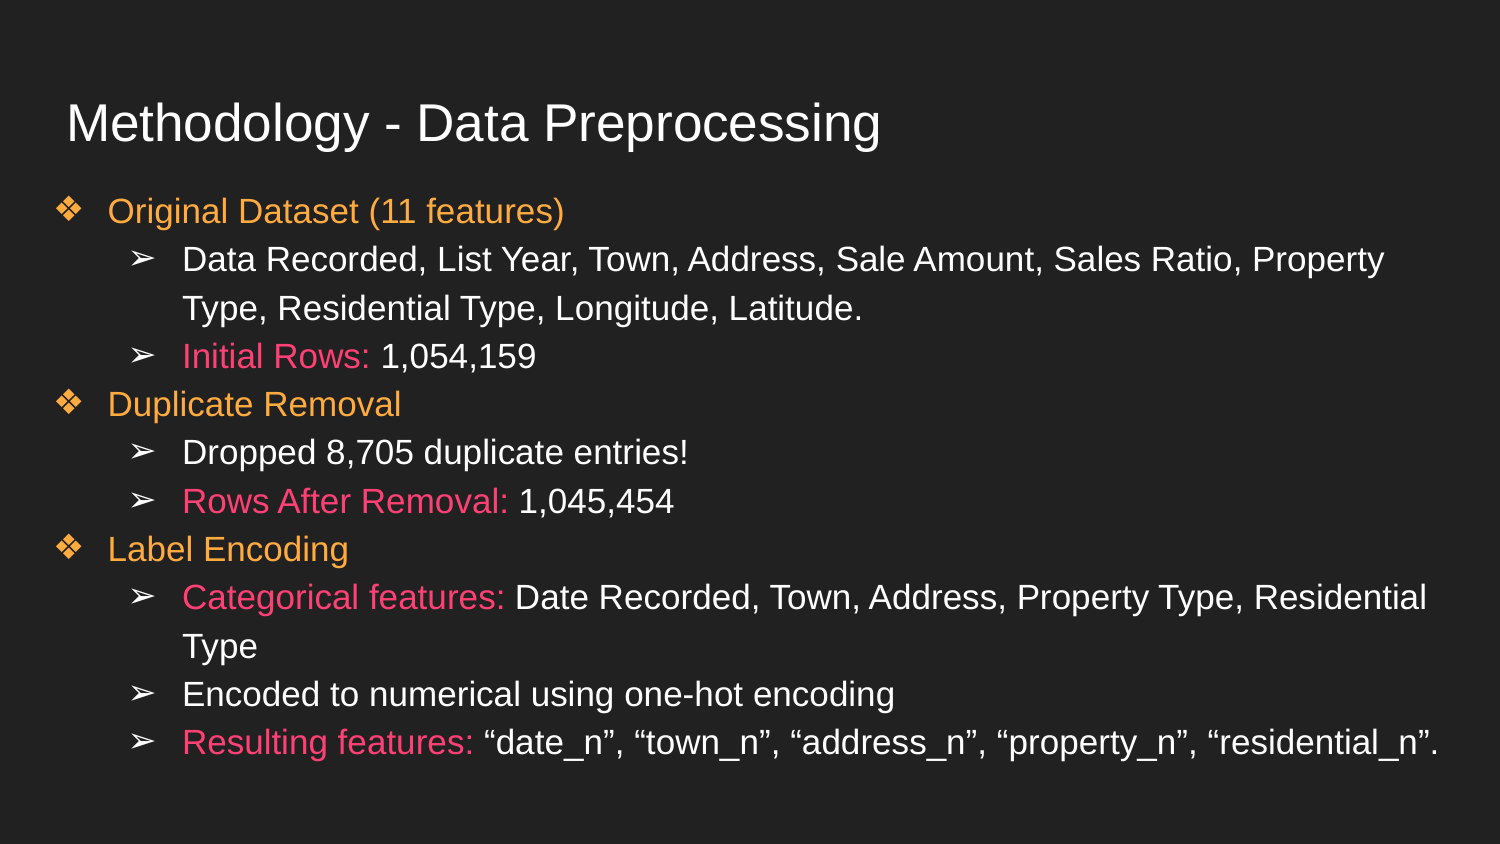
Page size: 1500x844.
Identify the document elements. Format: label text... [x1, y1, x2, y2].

list Original Dataset (11 features) Data Recorded, List Year, Town, Address, Sale Amount, Sales Ratio, Property Type, Residential Type, Longitude, Latitude. Initial Rows: 1,054,159 Duplicate Removal Dropped 8,705 duplicate entries! Rows After Removal: 1,045,454 Label Encoding Categorical features: Date Recorded, Town, Address, Property Type, Residential Type Encoded to numerical using one-hot encoding Resulting features: “date_n”, “town_n”, “address_n”, “property_n”, “residential_n”. [18, 166, 1465, 822]
title Methodology - Data Preprocessing [51, 72, 1449, 166]
